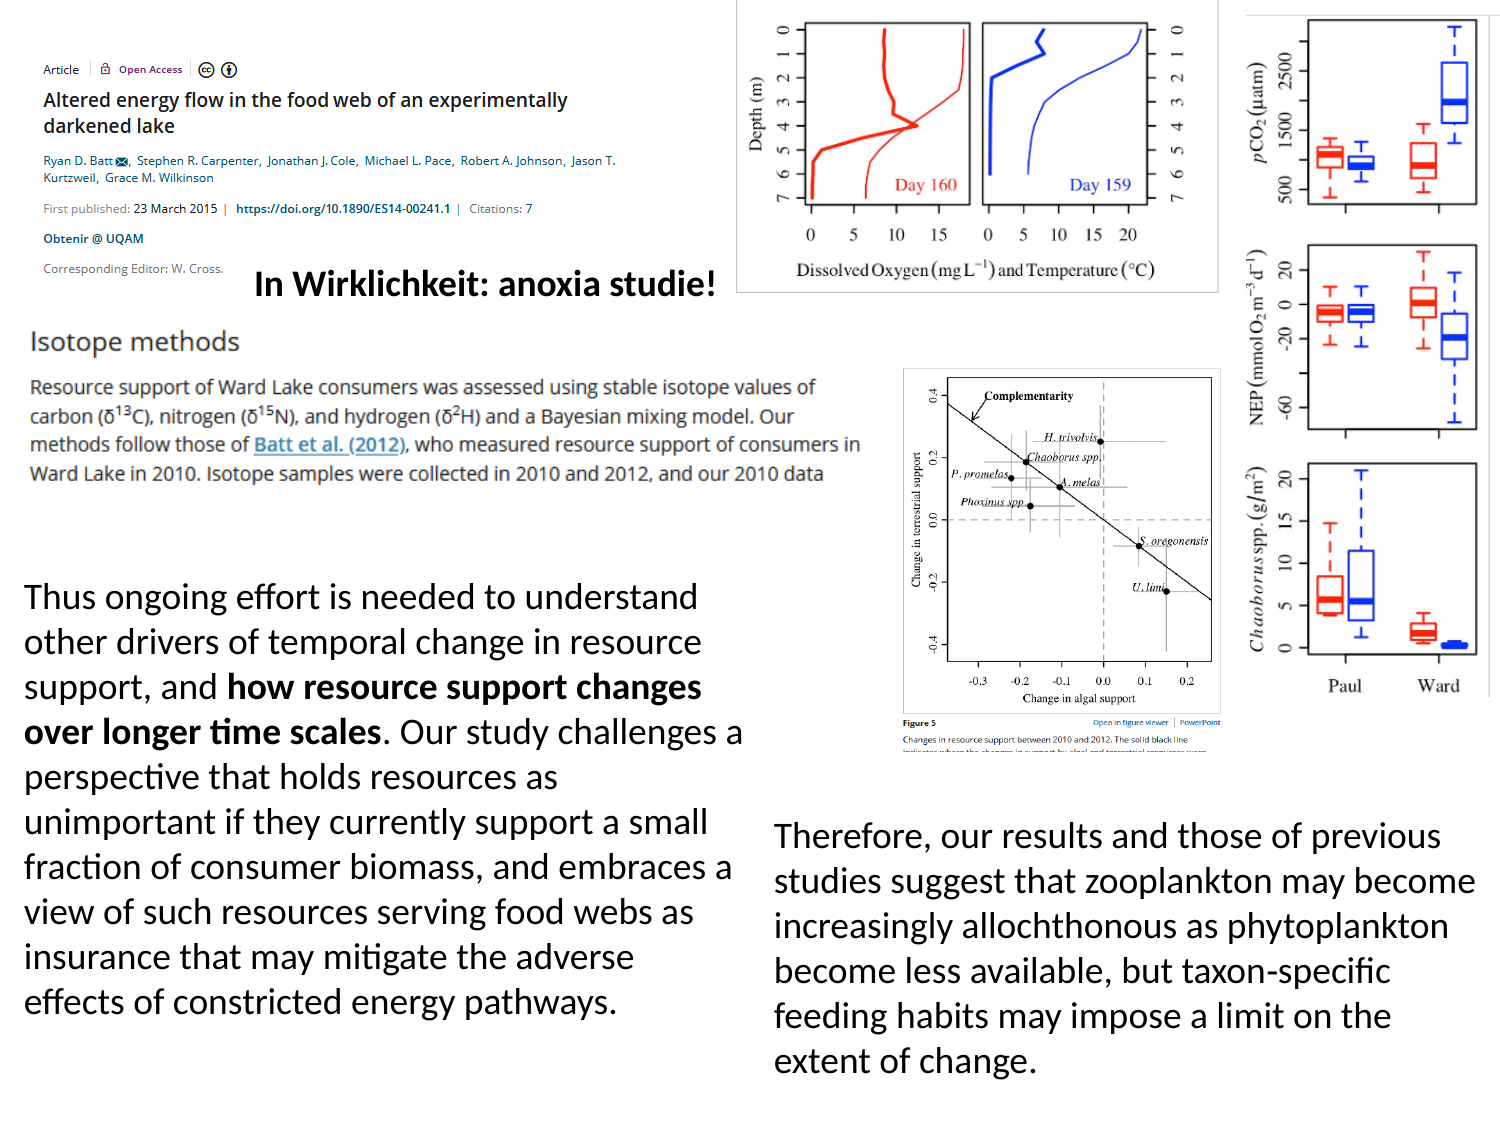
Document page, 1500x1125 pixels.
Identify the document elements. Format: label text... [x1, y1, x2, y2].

picture [12, 49, 651, 283]
text_box Thus ongoing effort is needed to understand other drivers of temporal change in resource support, and how resource support changes over longer time scales. Our study challenges a perspective that holds resources as unimportant if they currently support a small fraction of consumer biomass, and embraces a view of such resources serving food webs as insurance that may mitigate the adverse effects of constricted energy pathways. [9, 564, 760, 1030]
text_box In Wirklichkeit: anoxia studie! [239, 251, 733, 312]
text_box Therefore, our results and those of previous studies suggest that zooplankton may become increasingly allochthonous as phytoplankton become less available, but taxon‐specific feeding habits may impose a limit on the extent of change. [759, 803, 1500, 1089]
picture [12, 0, 1500, 753]
